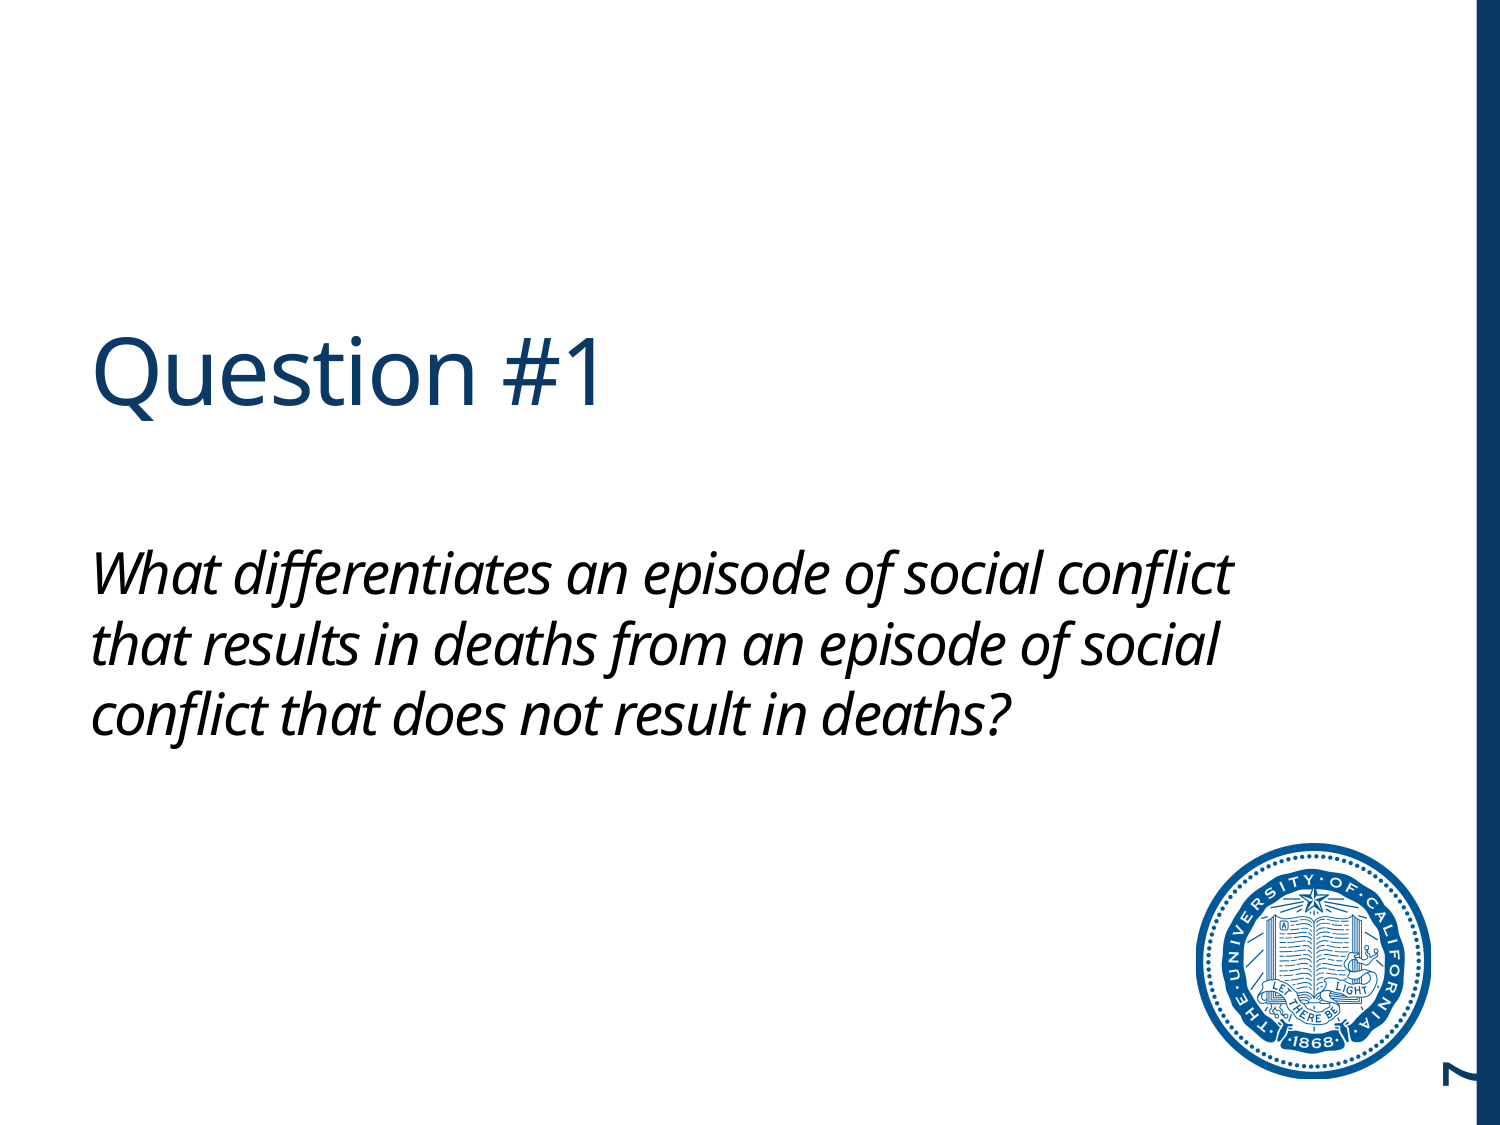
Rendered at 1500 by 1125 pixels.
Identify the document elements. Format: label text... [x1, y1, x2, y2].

title Question #1 What differentiates an episode of social conflict that results in deaths from an episode of social conflict that does not result in deaths? [75, 154, 1350, 905]
picture [1195, 843, 1432, 1080]
slide_number 7 [1427, 887, 1488, 1104]
